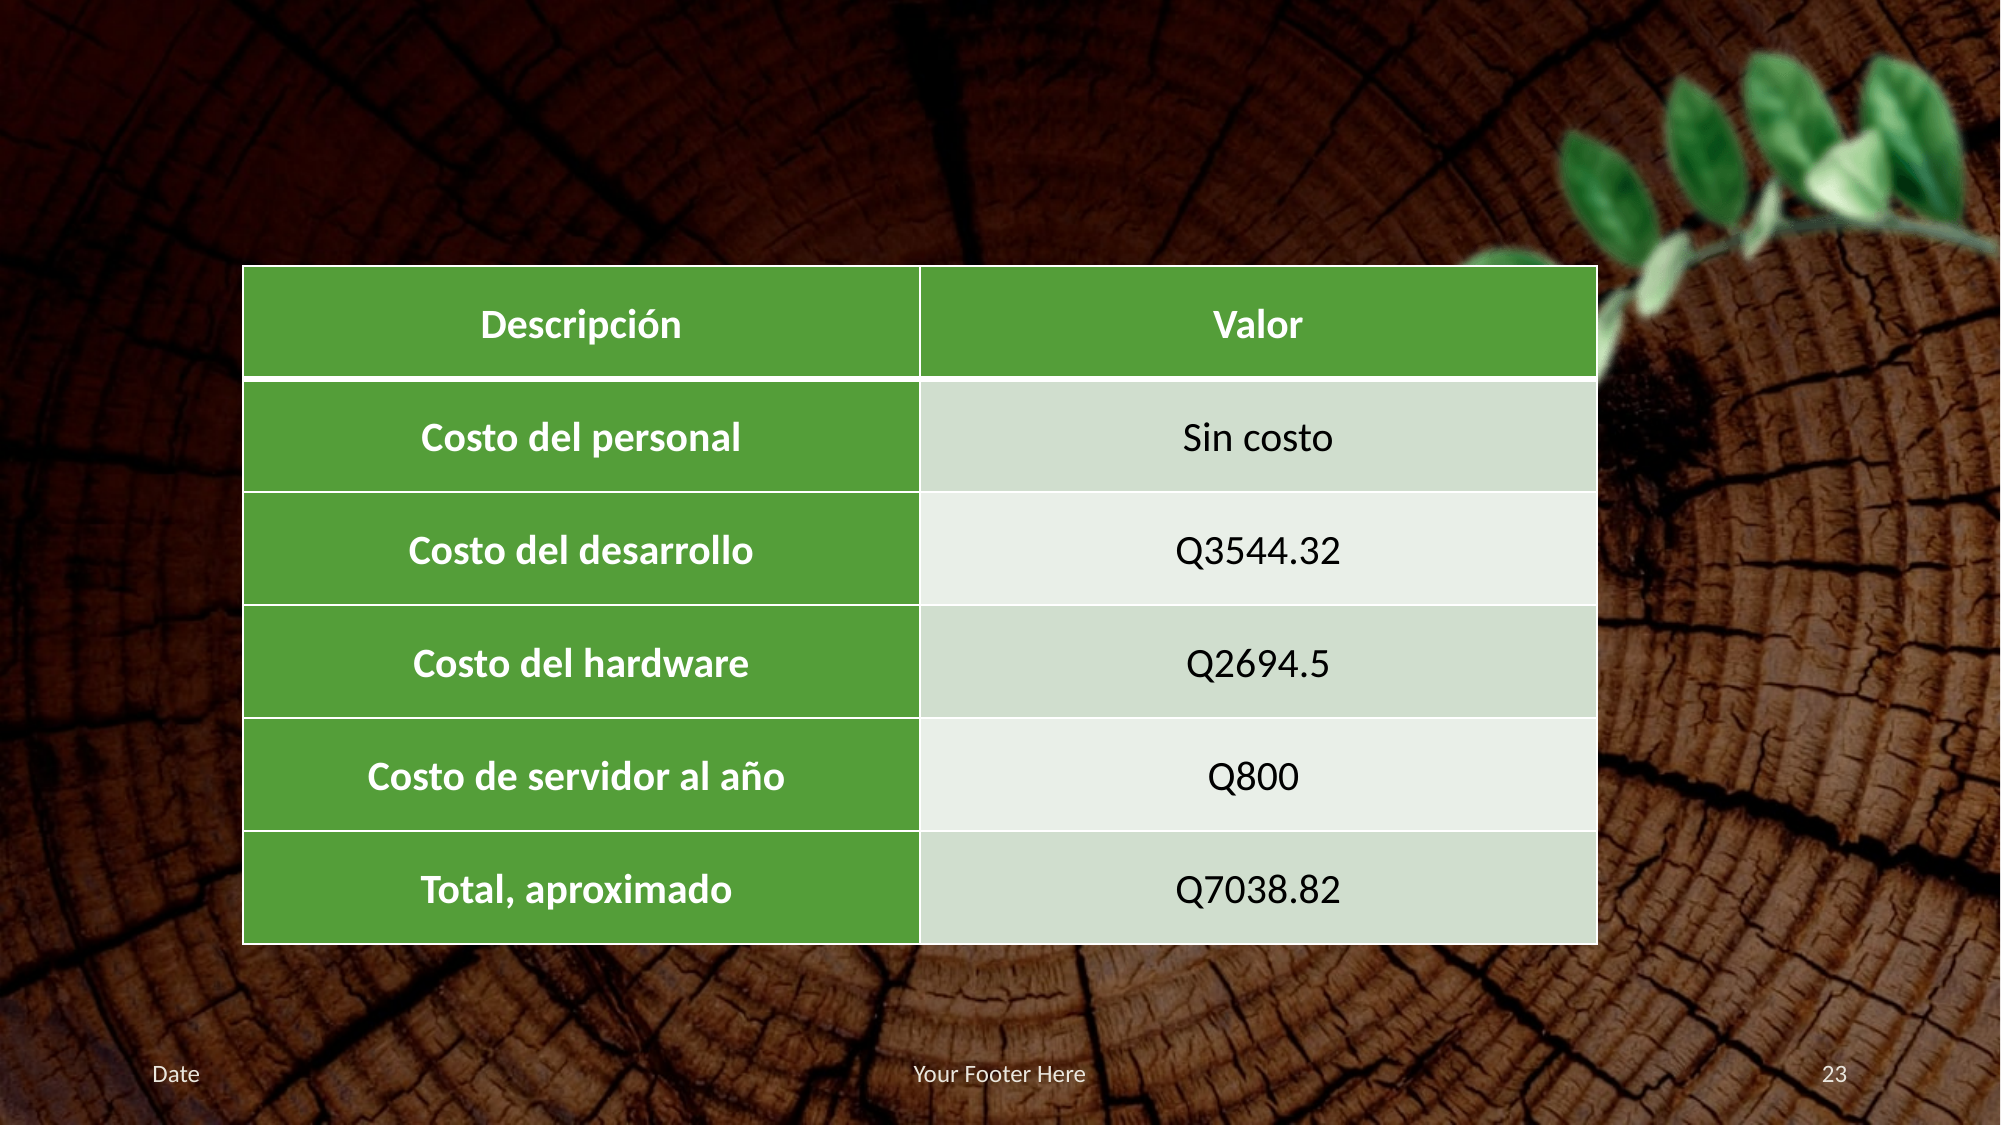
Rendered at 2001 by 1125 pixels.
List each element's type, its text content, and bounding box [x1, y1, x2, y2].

table_header Valor [921, 267, 1596, 376]
table_cell Costo de servidor al año [244, 719, 919, 830]
table_cell Costo del hardware [244, 606, 919, 717]
table_cell Q3544.32 [921, 493, 1596, 604]
picture [0, 0, 2001, 1125]
table_cell Total, aproximado [244, 832, 919, 943]
table_header Descripción [244, 267, 919, 376]
slide_number Date [137, 1042, 588, 1103]
footer Your Footer Here [662, 1042, 1338, 1103]
slide_number 23 [1412, 1042, 1863, 1103]
table_cell Q800 [921, 719, 1596, 830]
table_cell Q2694.5 [921, 606, 1596, 717]
text_box [90, 332, 1920, 1026]
table_cell Costo del personal [244, 382, 919, 491]
table_cell Sin costo [921, 382, 1596, 491]
table_cell Costo del desarrollo [244, 493, 919, 604]
table_cell Q7038.82 [921, 832, 1596, 943]
